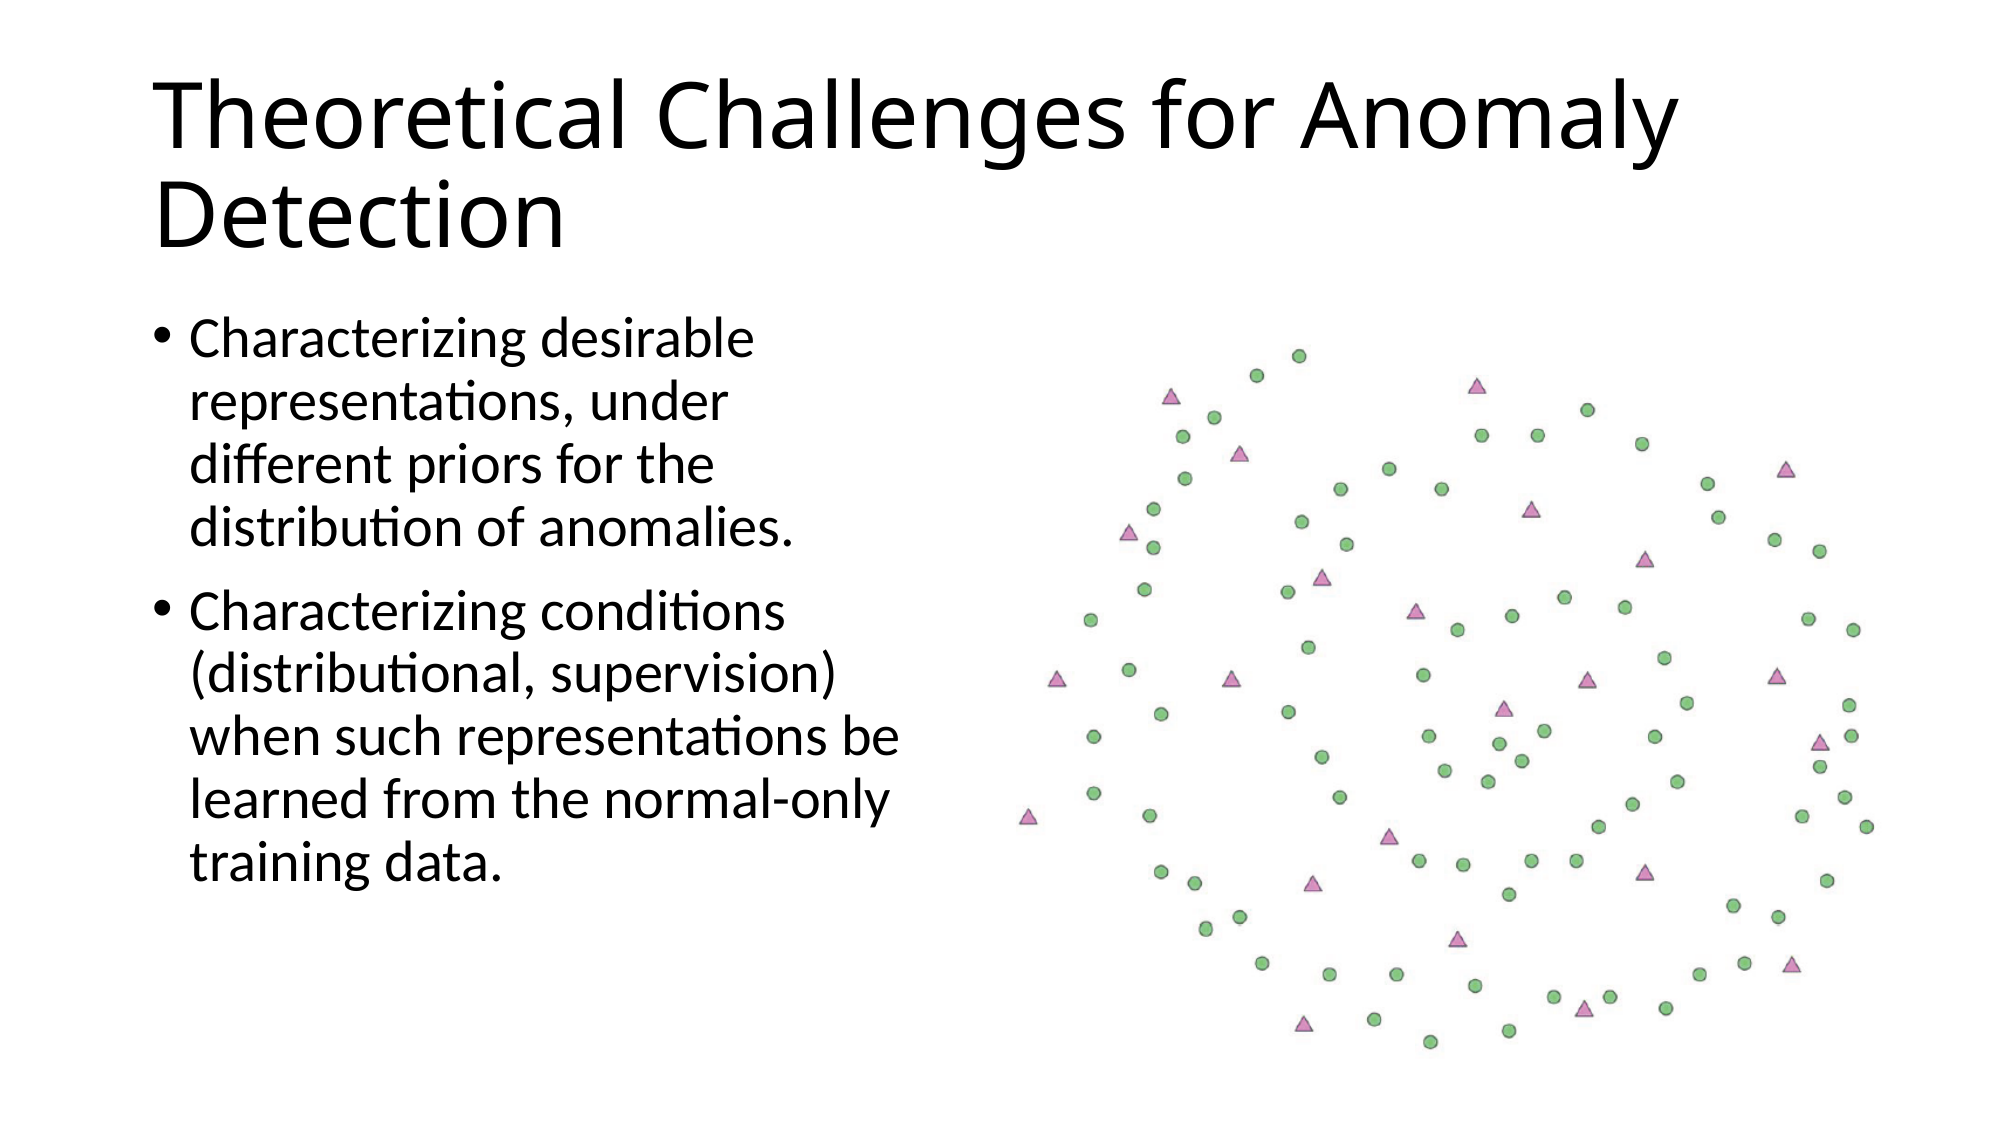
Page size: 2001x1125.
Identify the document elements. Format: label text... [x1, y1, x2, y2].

list Characterizing desirable representations, under different priors for the distribution of anomalies. Characterizing conditions (distributional, supervision) when such representations be learned from the normal-only training data. [137, 299, 939, 1014]
picture [1016, 299, 1908, 1095]
title Theoretical Challenges for Anomaly Detection [137, 59, 1863, 278]
